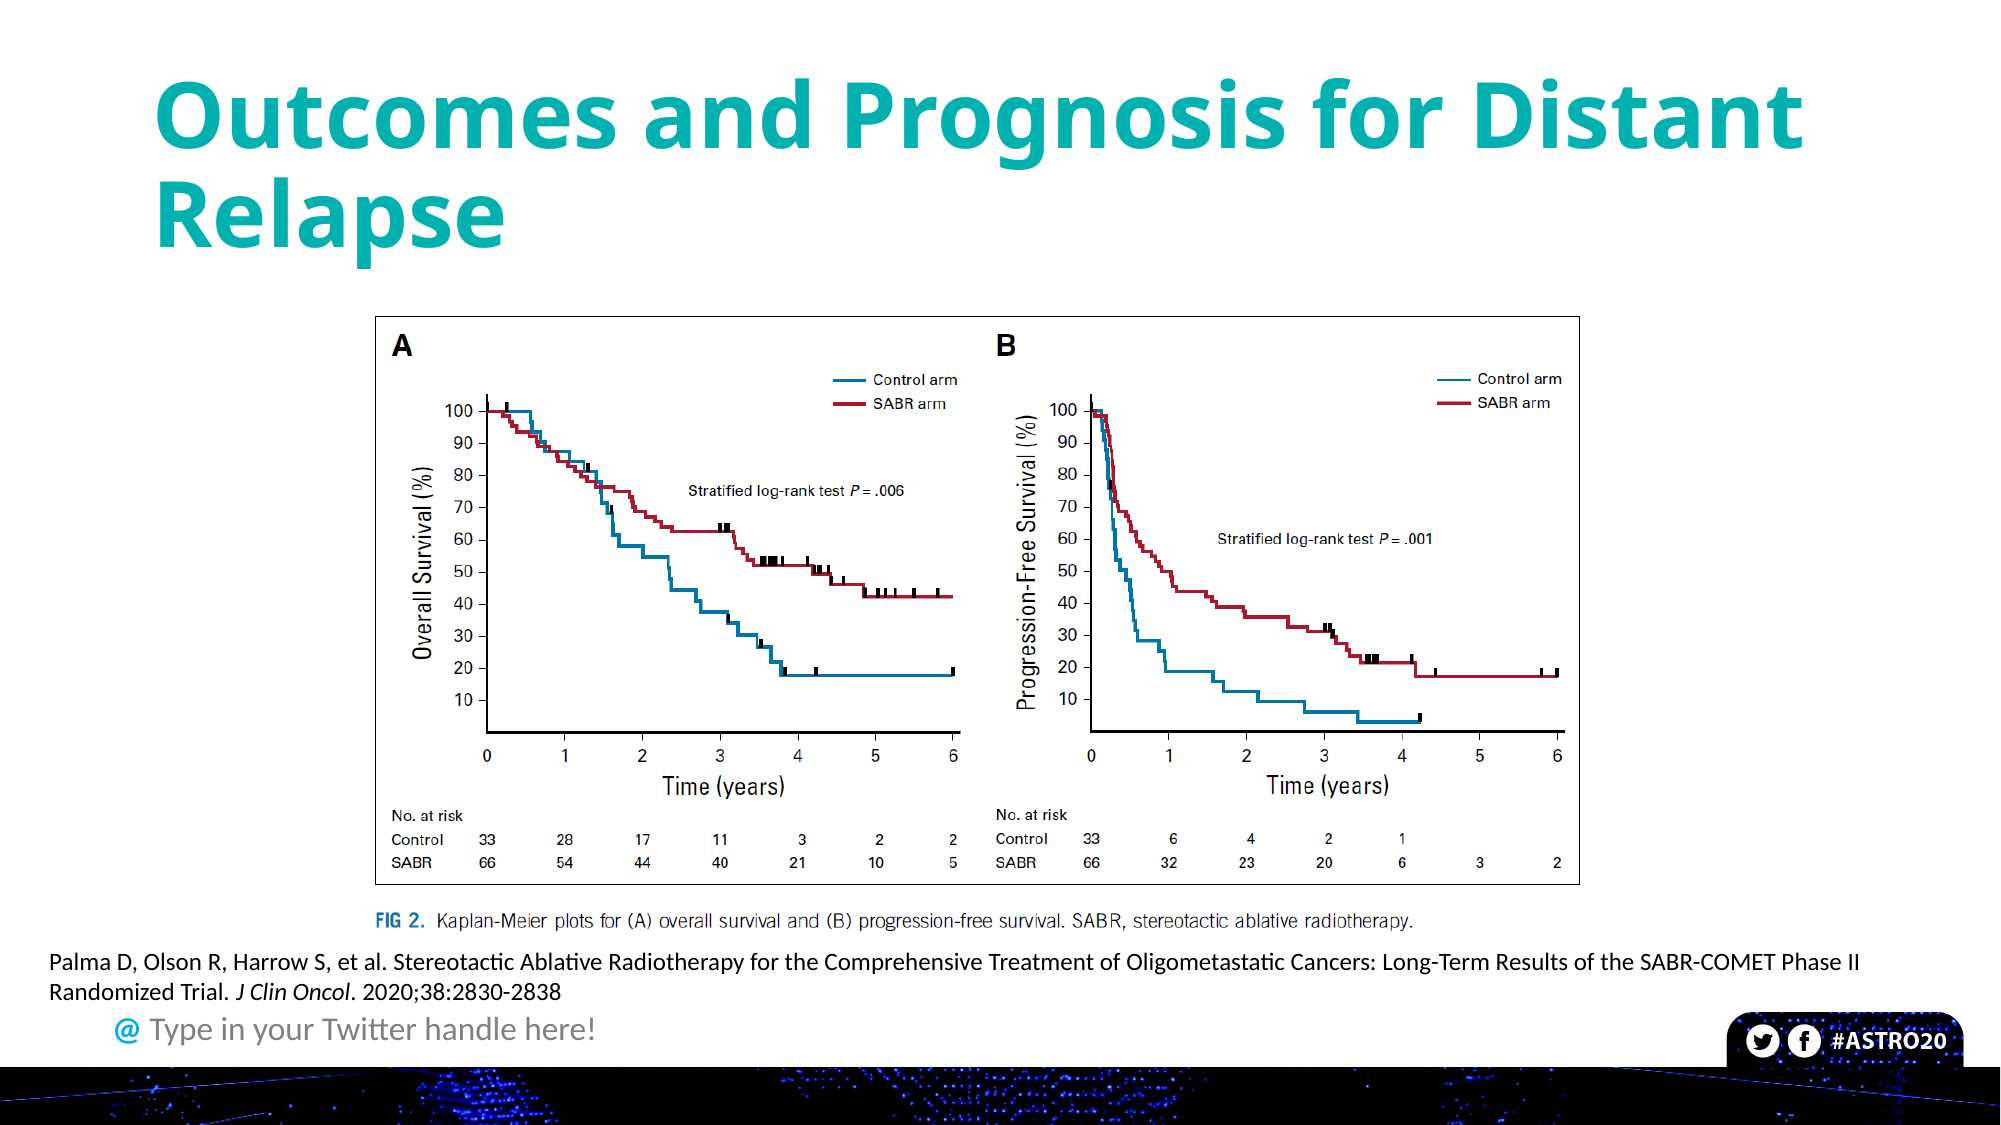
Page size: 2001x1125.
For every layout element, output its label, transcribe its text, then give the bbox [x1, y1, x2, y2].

title Outcomes and Prognosis for Distant Relapse [137, 59, 1863, 278]
text_box Palma D, Olson R, Harrow S, et al. Stereotactic Ablative Radiotherapy for the Comprehensive Treatment of Oligometastatic Cancers: Long-Term Results of the SABR-COMET Phase II Randomized Trial. J Clin Oncol. 2020;38:2830-2838 [34, 937, 1937, 1013]
picture [0, 0, 2001, 1125]
